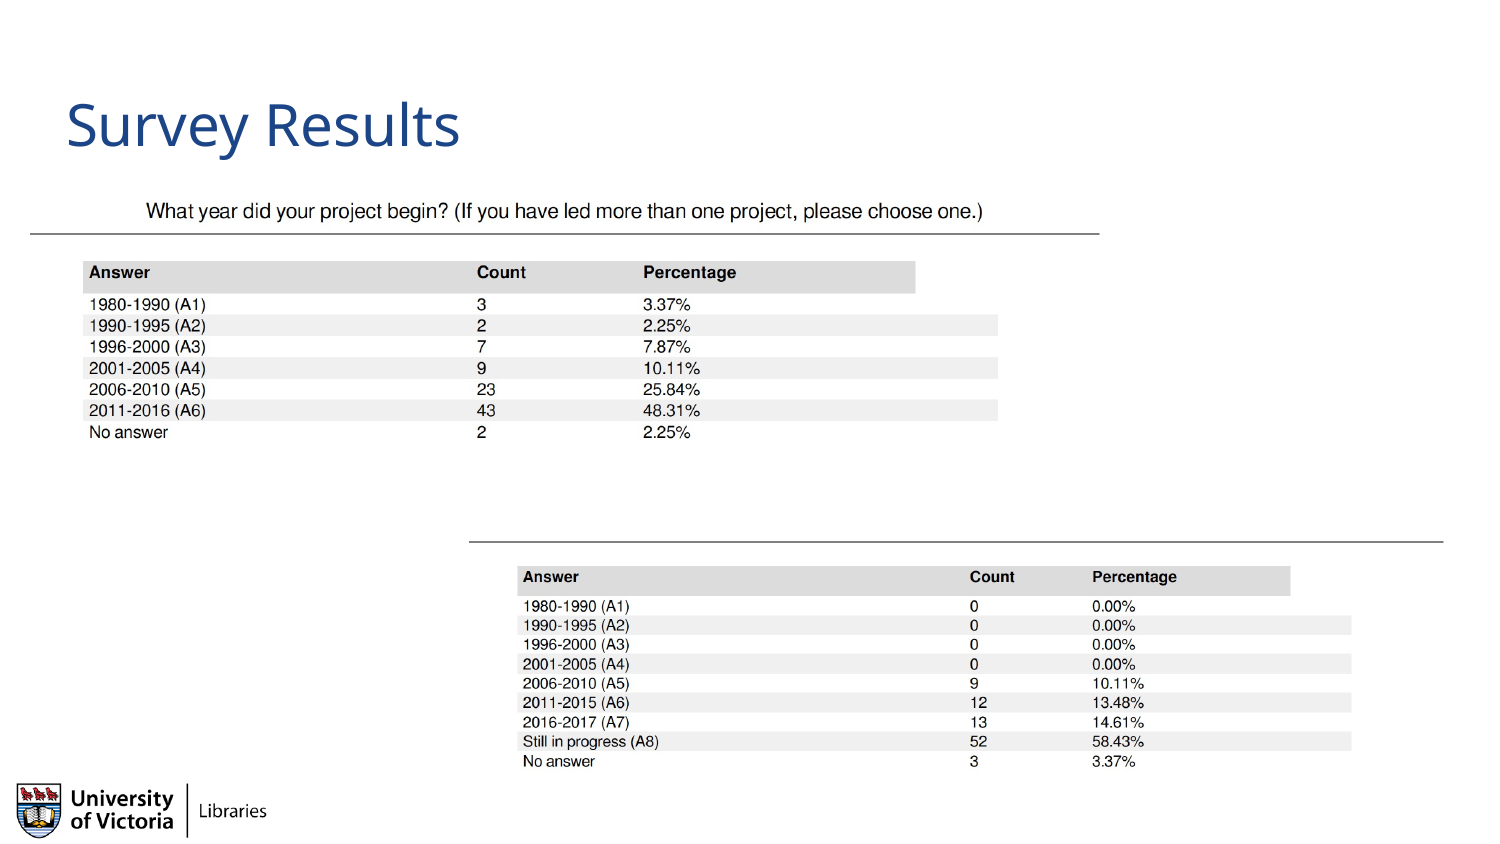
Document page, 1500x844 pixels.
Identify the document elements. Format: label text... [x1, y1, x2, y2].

title Survey Results [51, 72, 1449, 167]
picture [24, 191, 1104, 445]
picture [466, 539, 1450, 778]
picture [12, 779, 314, 844]
